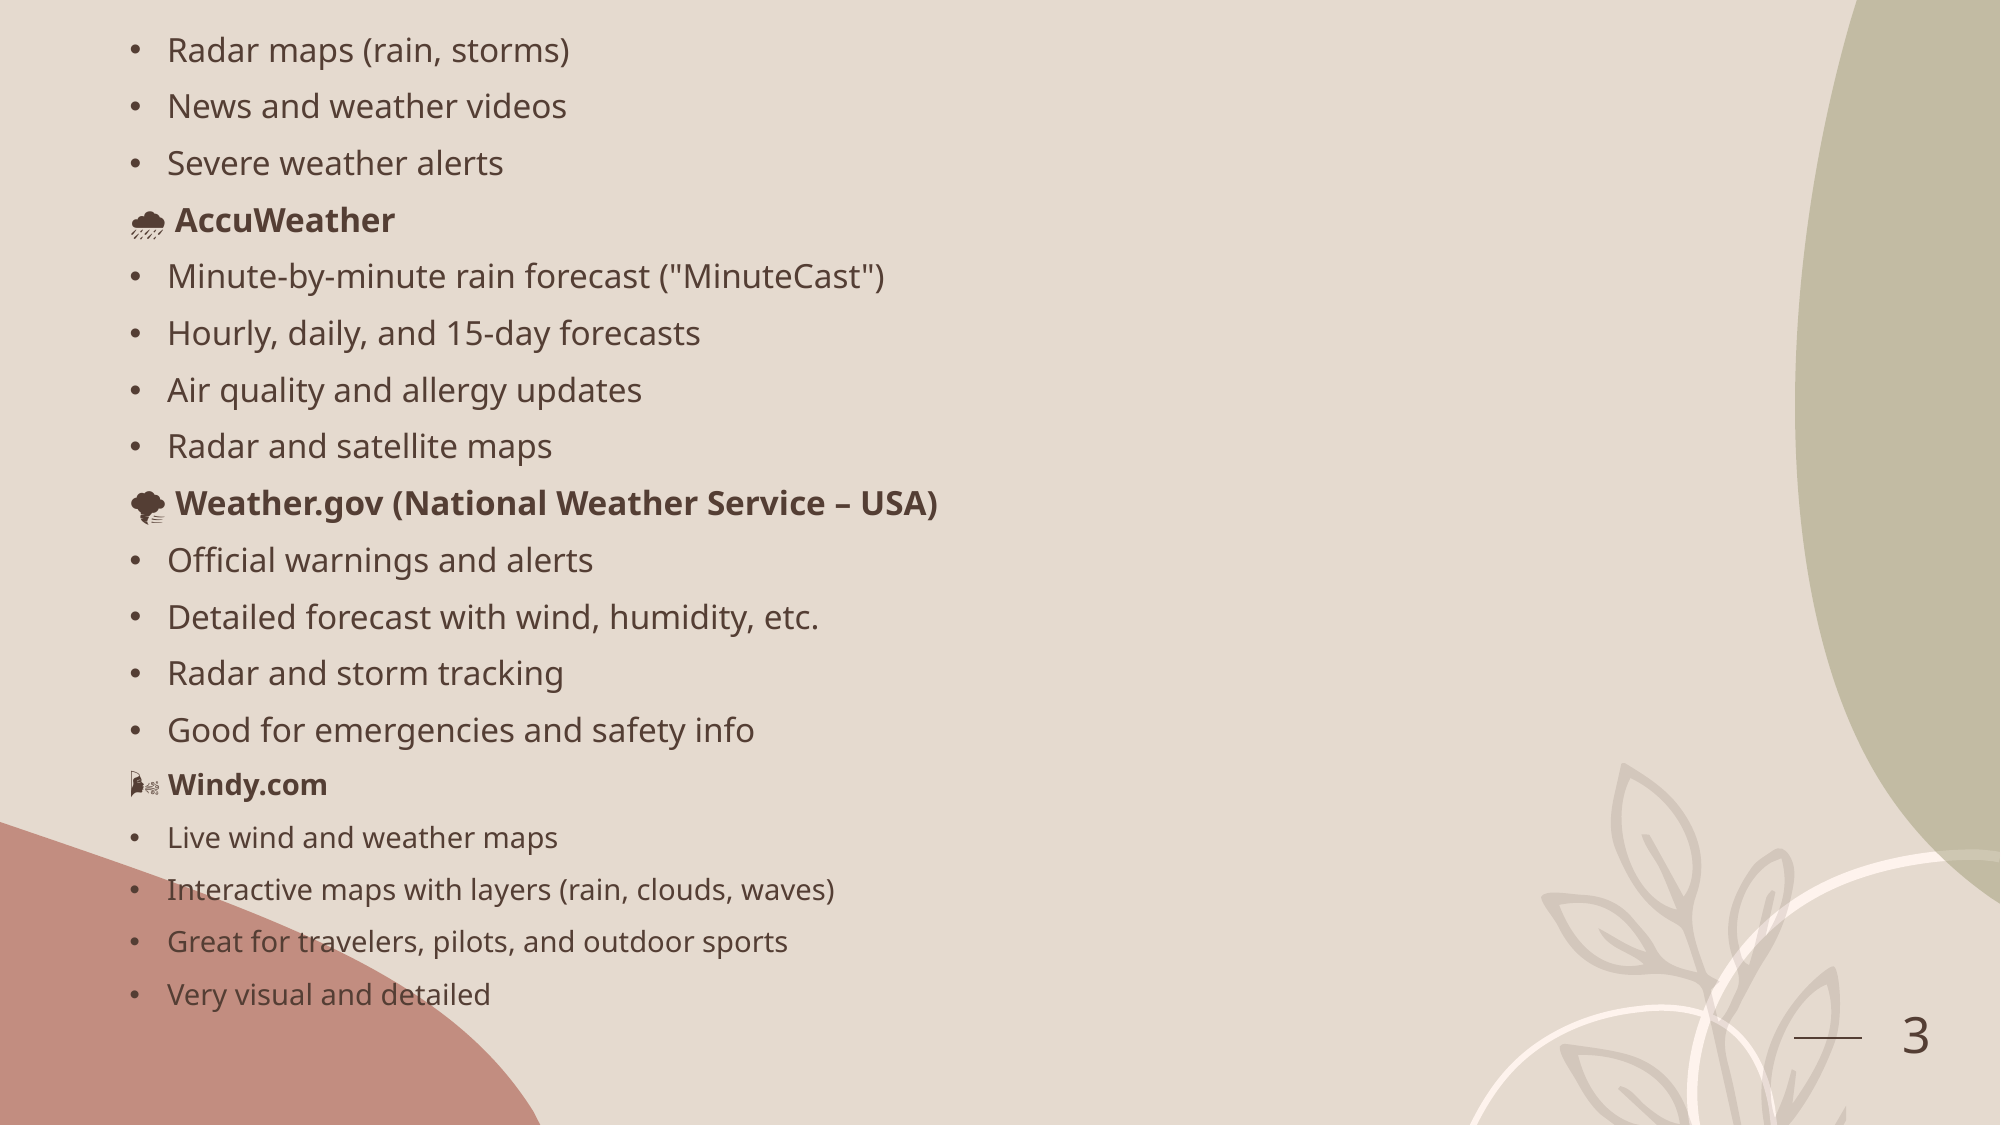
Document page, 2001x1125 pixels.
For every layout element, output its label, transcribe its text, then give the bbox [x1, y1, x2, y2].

slide_number 3 [1862, 964, 1971, 1112]
list Radar maps (rain, storms) News and weather videos Severe weather alerts 🌧️ AccuWeather Minute-by-minute rain forecast ("MinuteCast") Hourly, daily, and 15-day forecasts Air quality and allergy updates Radar and satellite maps 🌪️ Weather.gov (National Weather Service – USA) Official warnings and alerts Detailed forecast with wind, humidity, etc. Radar and storm tracking Good for emergencies and safety info 🌬️ Windy.com Live wind and weather maps Interactive maps with layers (rain, clouds, waves) Great for travelers, pilots, and outdoor sports Very visual and detailed [114, 26, 1863, 1054]
